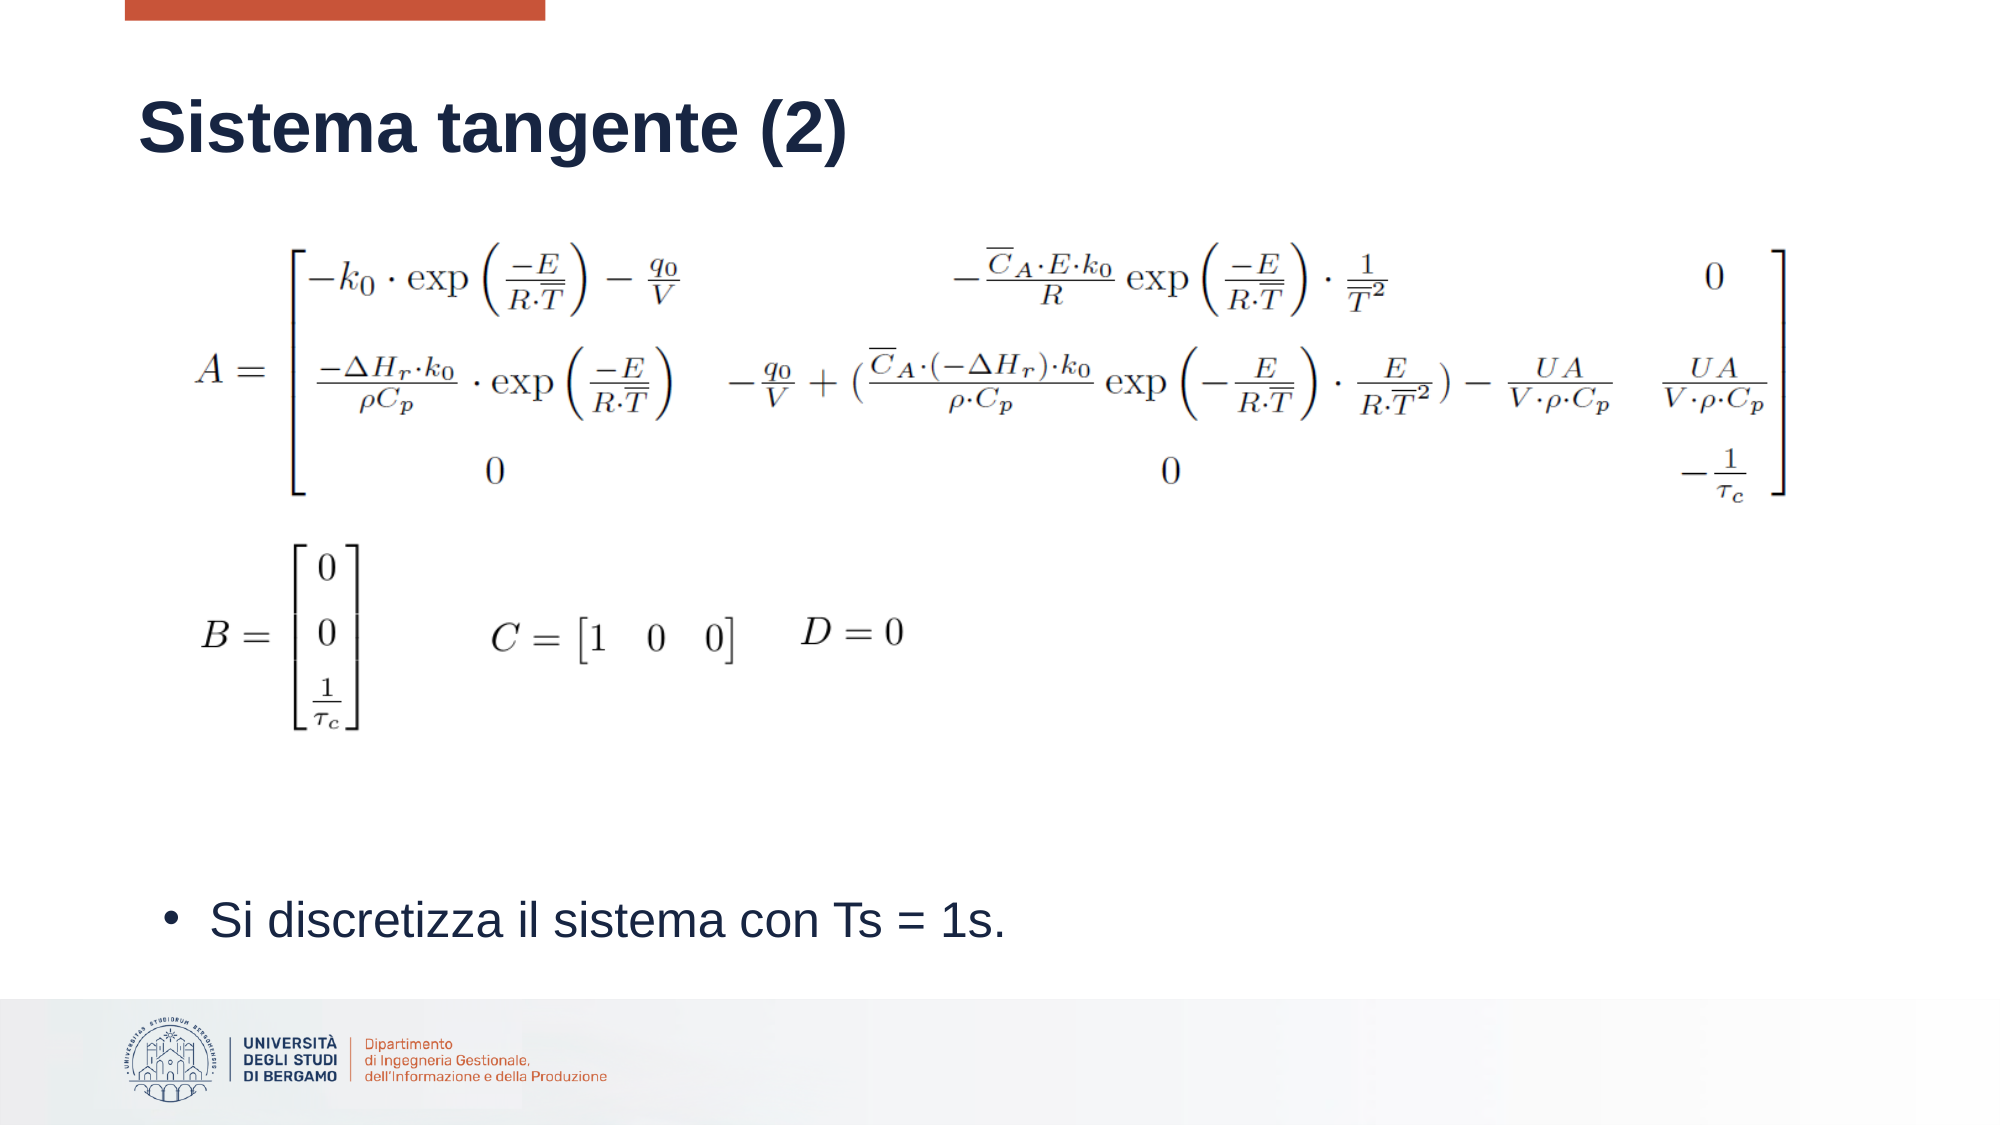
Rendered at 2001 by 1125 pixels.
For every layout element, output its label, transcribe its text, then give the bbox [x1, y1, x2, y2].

picture [796, 615, 916, 658]
picture [487, 615, 747, 673]
list Si discretizza il sistema con Ts = 1s. [162, 887, 1475, 949]
title Sistema tangente (2) [138, 79, 934, 168]
picture [0, 999, 2000, 1125]
picture [193, 182, 1807, 526]
picture [199, 532, 378, 756]
